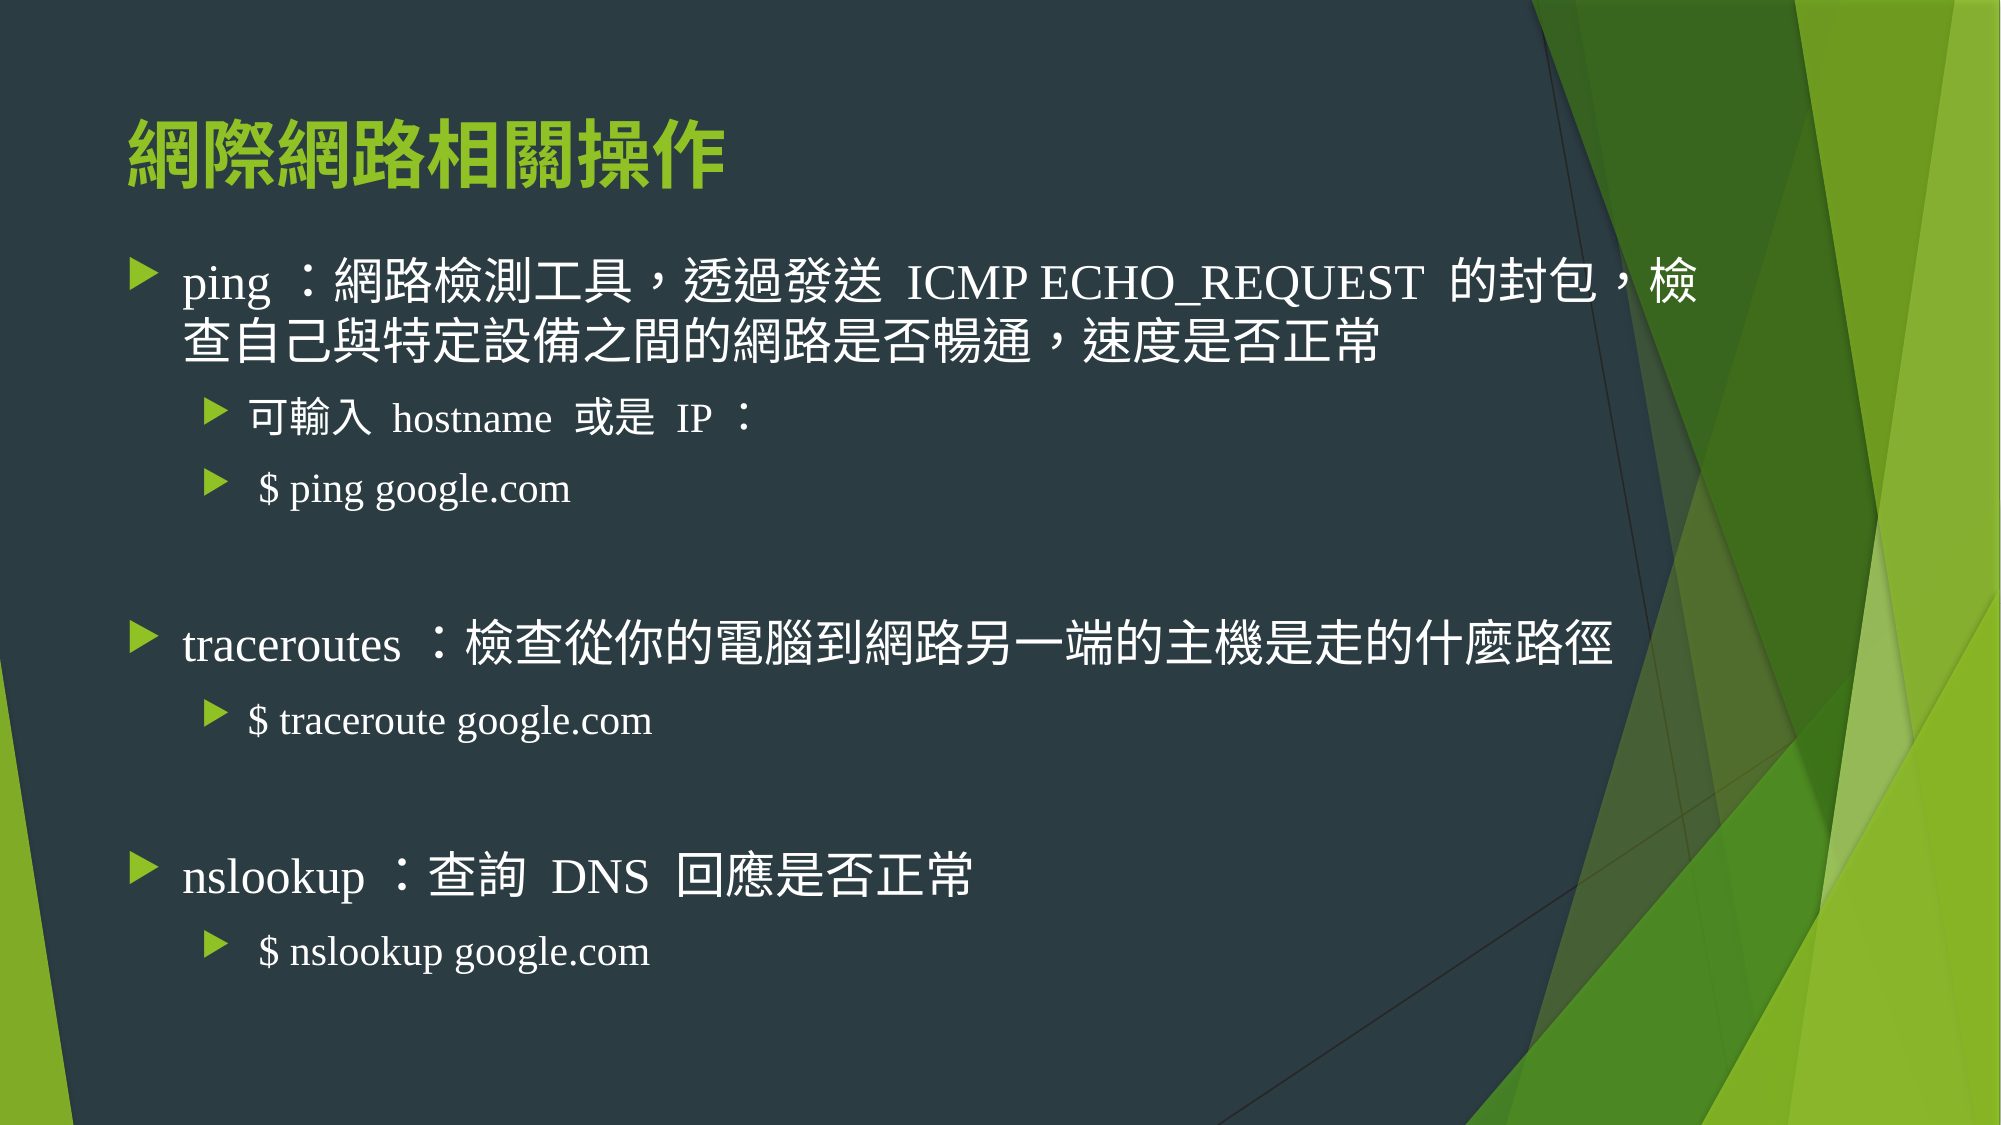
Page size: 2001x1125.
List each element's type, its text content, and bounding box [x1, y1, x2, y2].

title 網際網路相關操作 [111, 99, 1725, 241]
list ping：網路檢測工具，透過發送 ICMP ECHO_REQUEST 的封包，檢查自己與特定設備之間的網路是否暢通，速度是否正常 可輸入 hostname 或是 IP： $ ping google.com traceroutes：檢查從你的電腦到網路另一端的主機是走的什麼路徑 $ traceroute google.com nslookup：查詢 DNS 回應是否正常 $ nslookup google.com [111, 241, 1725, 1065]
